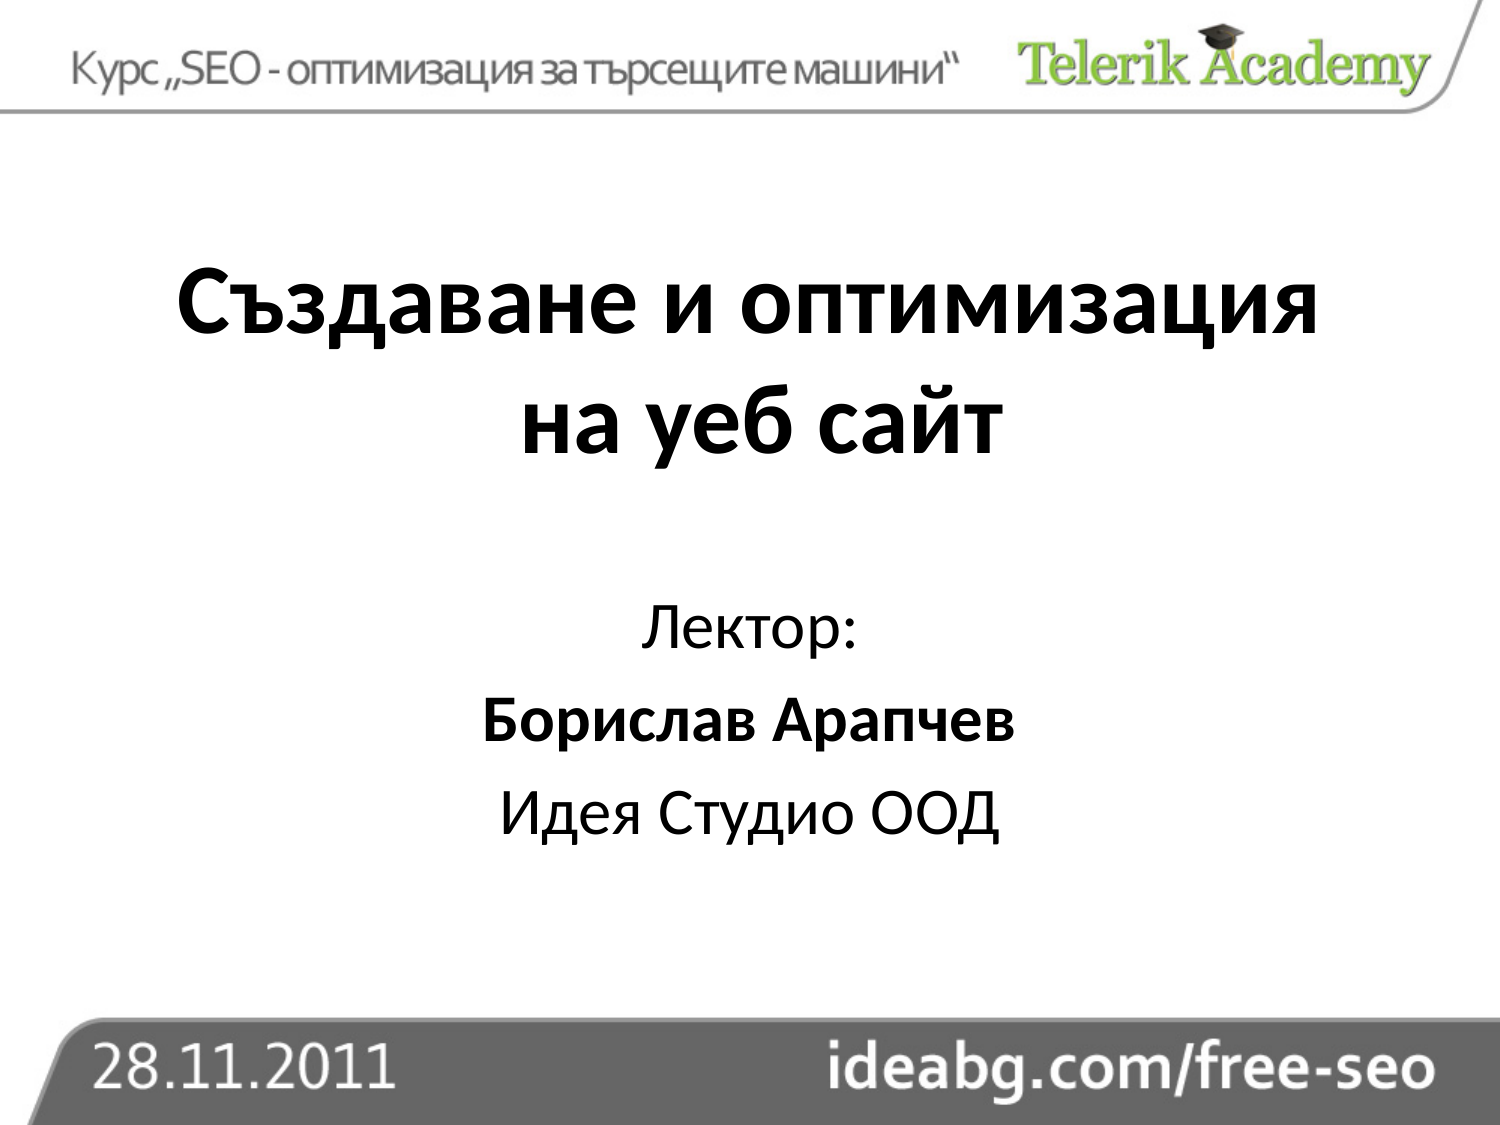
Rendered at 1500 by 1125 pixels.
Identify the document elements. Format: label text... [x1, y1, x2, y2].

title Създаване и оптимизация на уеб сайт [112, 292, 1388, 535]
picture [0, 0, 1500, 1125]
subtitle Лектор: Борислав Арапчев Идея Студио ООД [225, 574, 1275, 862]
